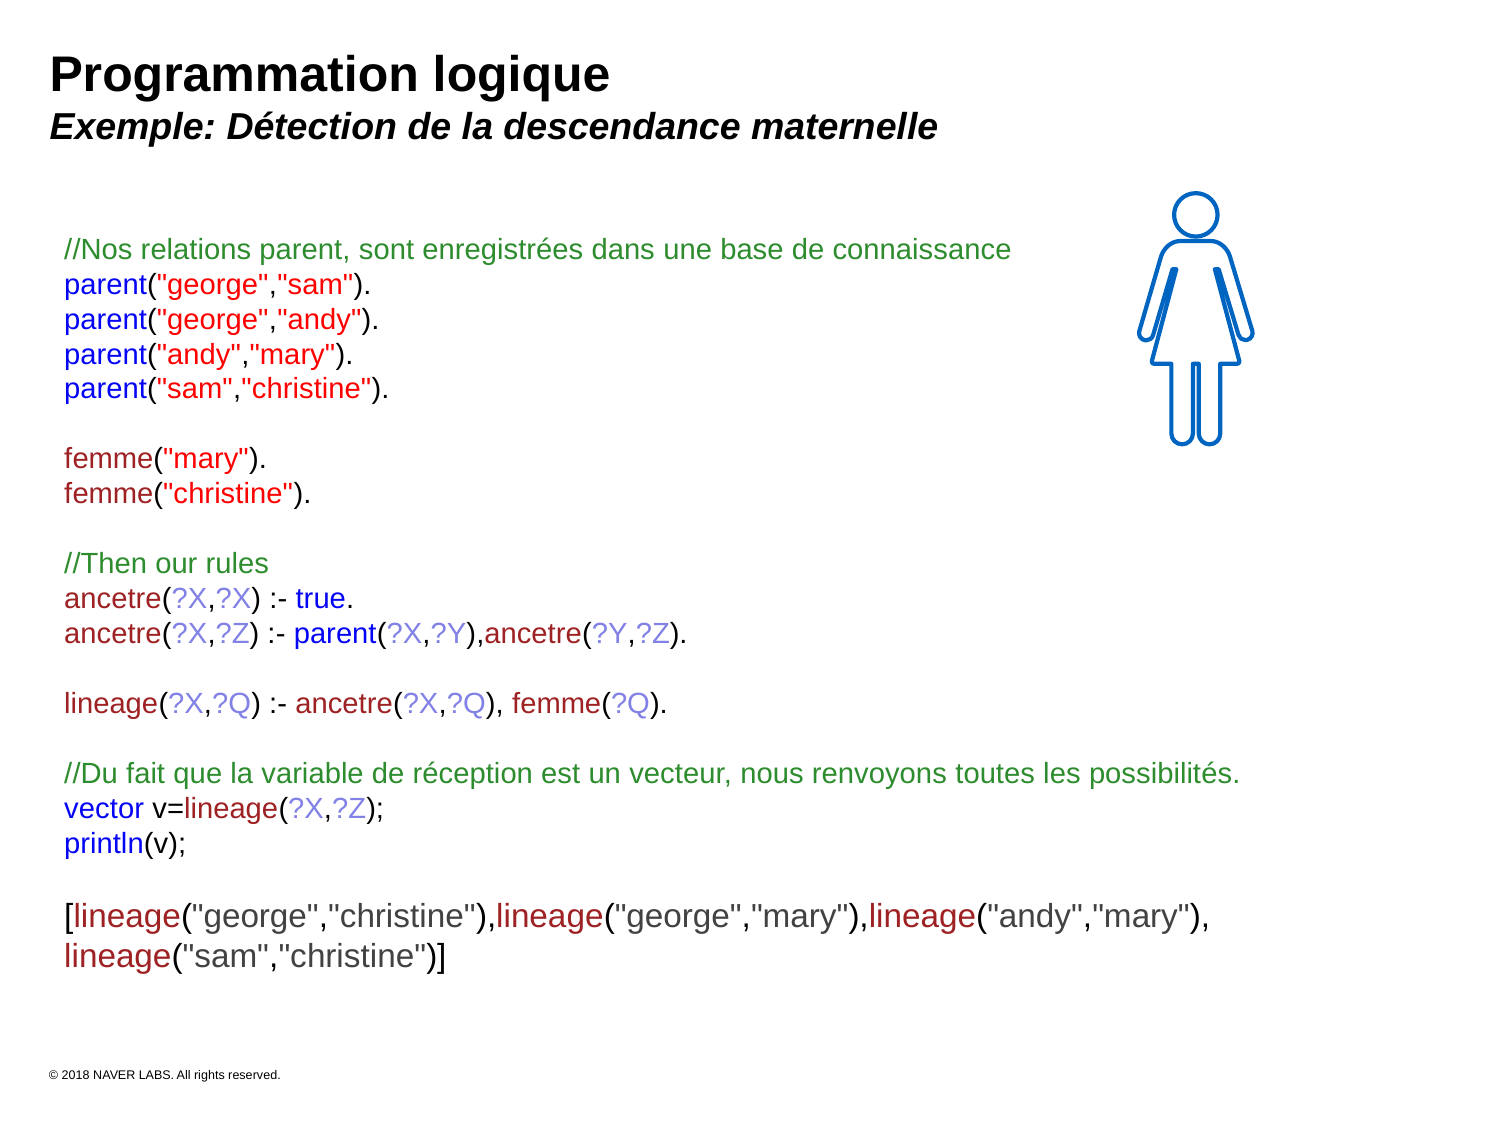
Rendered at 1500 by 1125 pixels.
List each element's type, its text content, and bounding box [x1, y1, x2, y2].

text_box Programmation logique Exemple: Détection de la descendance maternelle [45, 37, 1457, 152]
text_box //Nos relations parent, sont enregistrées dans une base de connaissance parent("george","sam"). parent("george","andy"). parent("andy","mary"). parent("sam","christine"). femme("mary"). femme("christine"). //Then our rules ancetre(?X,?X) :- true. ancetre(?X,?Z) :- parent(?X,?Y),ancetre(?Y,?Z). lineage(?X,?Q) :- ancetre(?X,?Q), femme(?Q). //Du fait que la variable de réception est un vecteur, nous renvoyons toutes les possibilités. vector v=lineage(?X,?Z); println(v); [lineage("george","christine"),lineage("george","mary"),lineage("andy","mary"), lineage("sam","christine")] [57, 223, 1484, 981]
text_box [1139, 240, 1253, 445]
text_box [1174, 193, 1218, 237]
